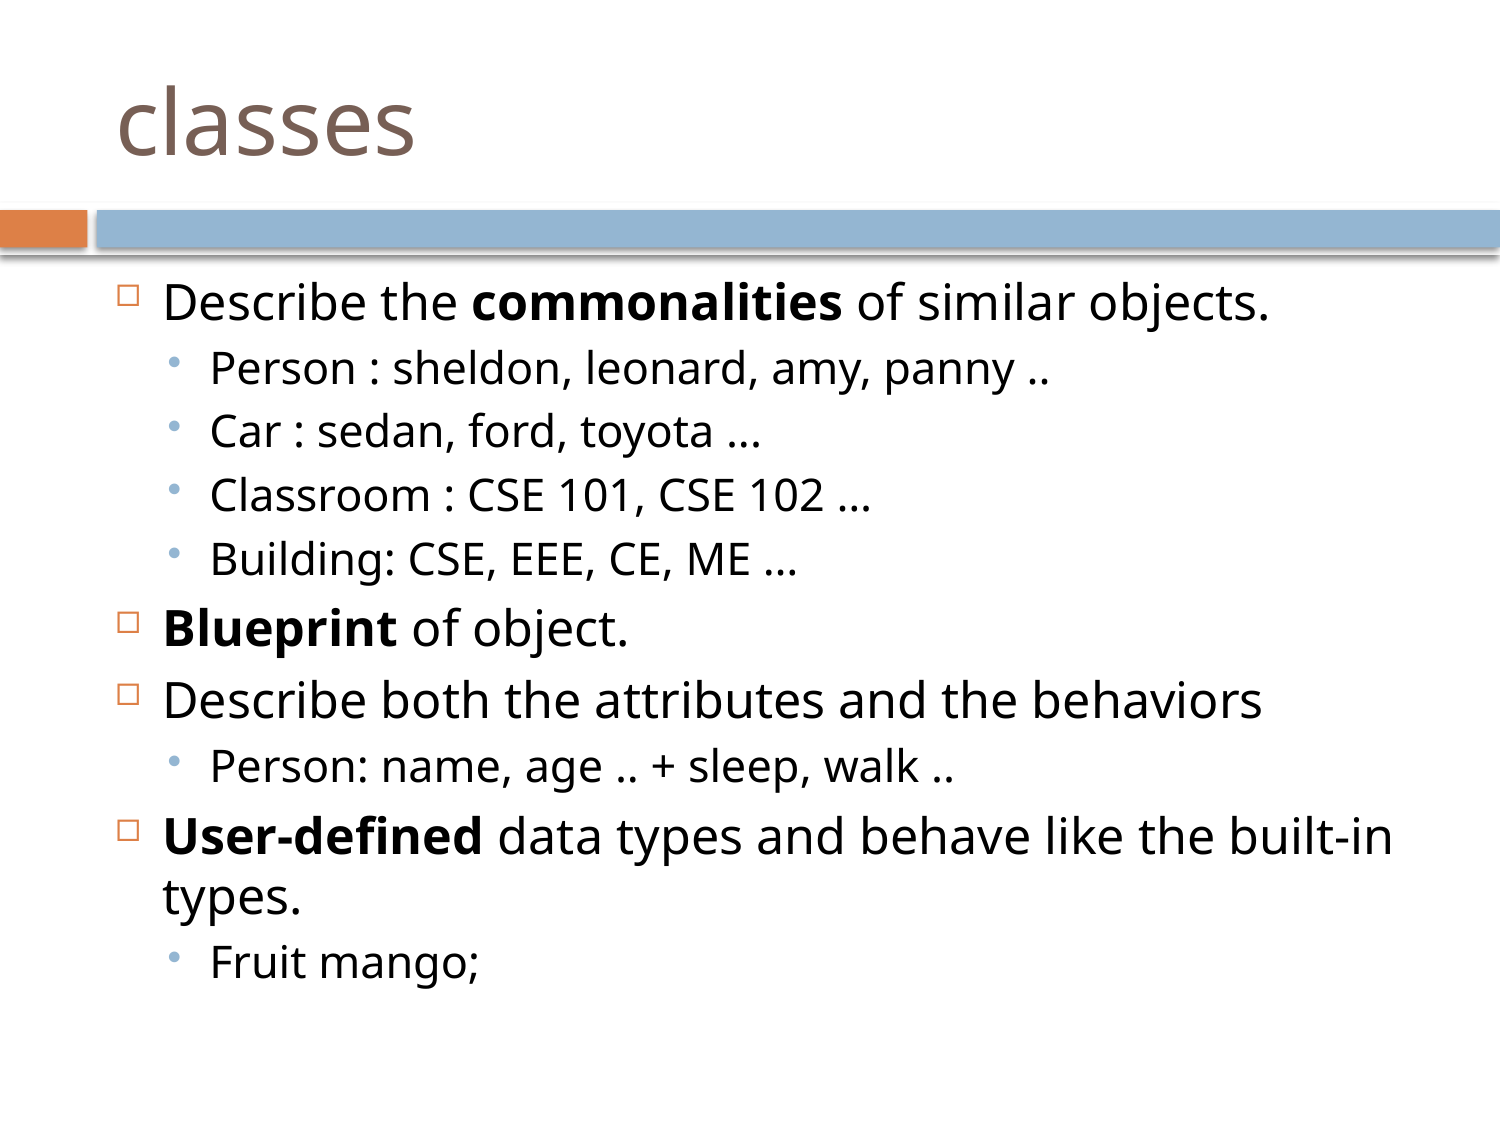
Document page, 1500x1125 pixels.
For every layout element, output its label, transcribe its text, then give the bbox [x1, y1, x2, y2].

list Describe the commonalities of similar objects. Person : sheldon, leonard, amy, panny .. Car : sedan, ford, toyota ... Classroom : CSE 101, CSE 102 … Building: CSE, EEE, CE, ME … Blueprint of object. Describe both the attributes and the behaviors Person: name, age .. + sleep, walk .. User-defined data types and behave like the built-in types. Fruit mango; [100, 262, 1438, 1000]
title classes [100, 37, 1438, 200]
